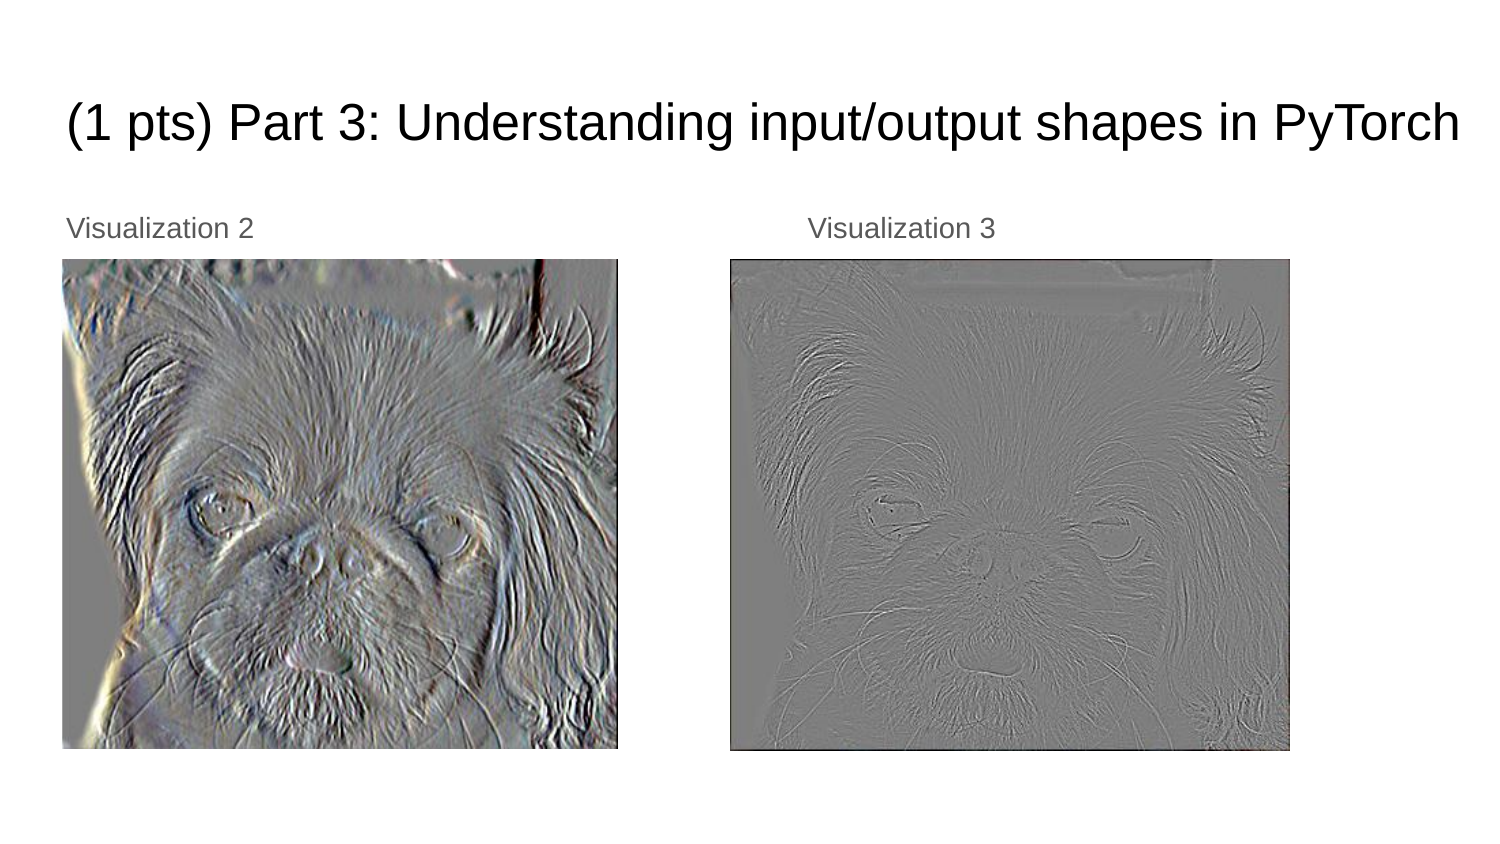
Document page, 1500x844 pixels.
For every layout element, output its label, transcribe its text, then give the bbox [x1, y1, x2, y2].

title (1 pts) Part 3: Understanding input/output shapes in PyTorch [50, 72, 1478, 168]
picture [730, 259, 1290, 751]
picture [60, 259, 618, 749]
list Visualization 2 [50, 188, 708, 750]
list Visualization 3 [792, 188, 1450, 750]
